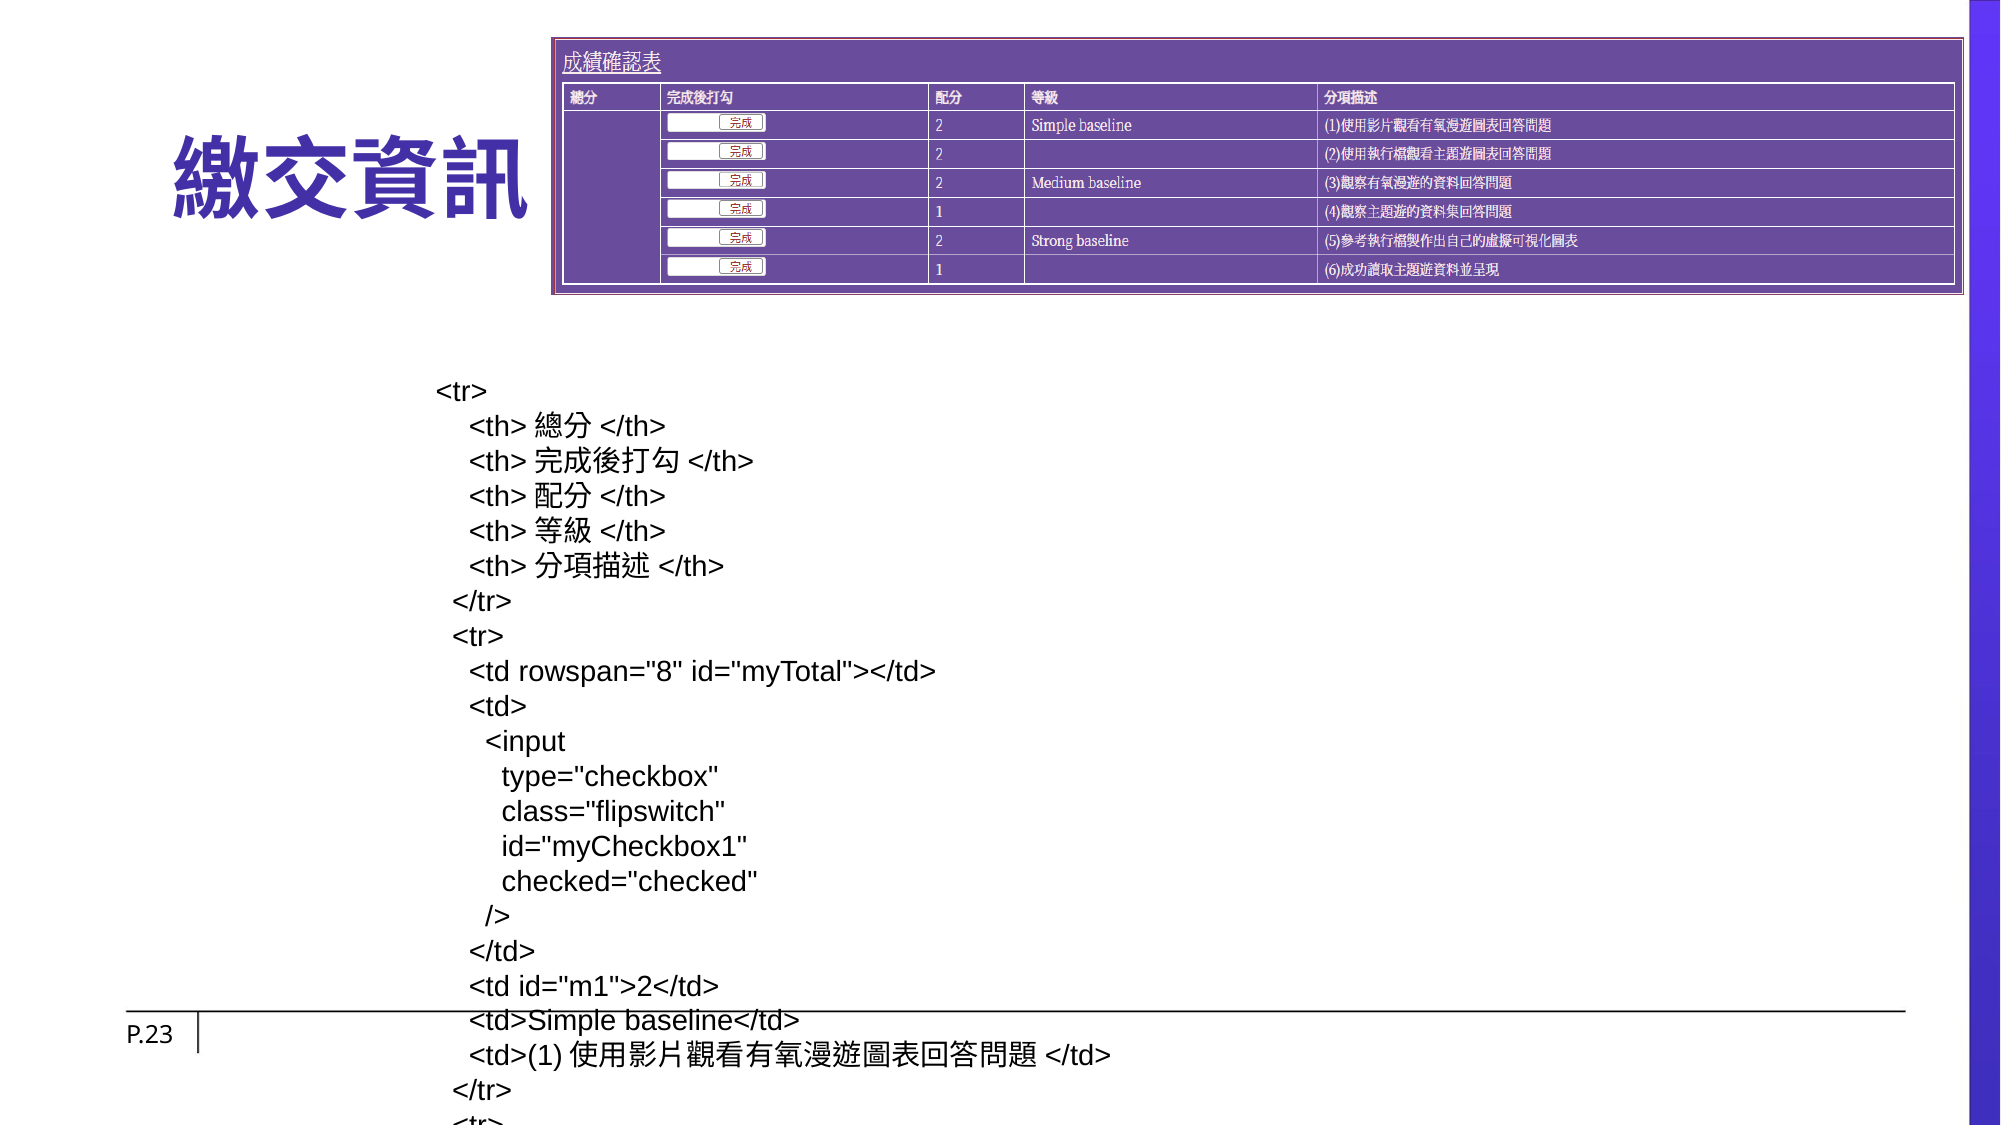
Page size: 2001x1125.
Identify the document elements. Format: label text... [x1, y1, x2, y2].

picture [0, 0, 2001, 1125]
text_box <tr> <th>總分</th> <th>完成後打勾</th> <th>配分</th> <th>等級</th> <th>分項描述</th> </tr> <tr> <td rowspan="8" id="myTotal"></td> <td> <input type="checkbox" class="flipswitch" id="myCheckbox1" checked="checked" /> </td> <td id="m1">2</td> <td>Simple baseline</td> <td>(1)使用影片觀看有氧漫遊圖表回答問題</td> </tr> <tr> <td> <input type="checkbox" class="flipswitch" id="myCheckbox2" checked="checked" /> </td> <td id="m2">2</td> <td></td> <td>(2)使用執行檔觀看主題遊圖表回答問題</td> </tr> <tr> <td> <input type="checkbox" class="flipswitch" id="myCheckbox4" checked="checked" /> </td> <td id="m4">2</td> <td>Medium baseline</td> <td>(3)觀察有氧漫遊的資料回答問題</td> </tr> <tr> <td> <input type="checkbox" class="flipswitch" id="myCheckbox5" checked="checked" /> </td> <td id="m5">1</td> <td></td> <td>(4)觀察主題遊的資料集回答問題</td> </tr> <tr> <td> <input type="checkbox" class="flipswitch" id="myCheckbox7" checked="checked" /> </td> <td id="m7">2</td> <td>Strong baseline</td> <td>(5)參考執行檔製作出自己的虛擬可視化圖表</td> </tr> <tr> <td> <input type="checkbox" class="flipswitch" id="myCheckbox5" checked="checked" /> </td> <td id="m5">1</td> <td></td> <td>(6)成功讀取主題遊資料並呈現</td> </tr> [338, 322, 1662, 1125]
slide_number P.‹#› [111, 1016, 204, 1055]
title 繳交資訊 [156, 135, 545, 230]
